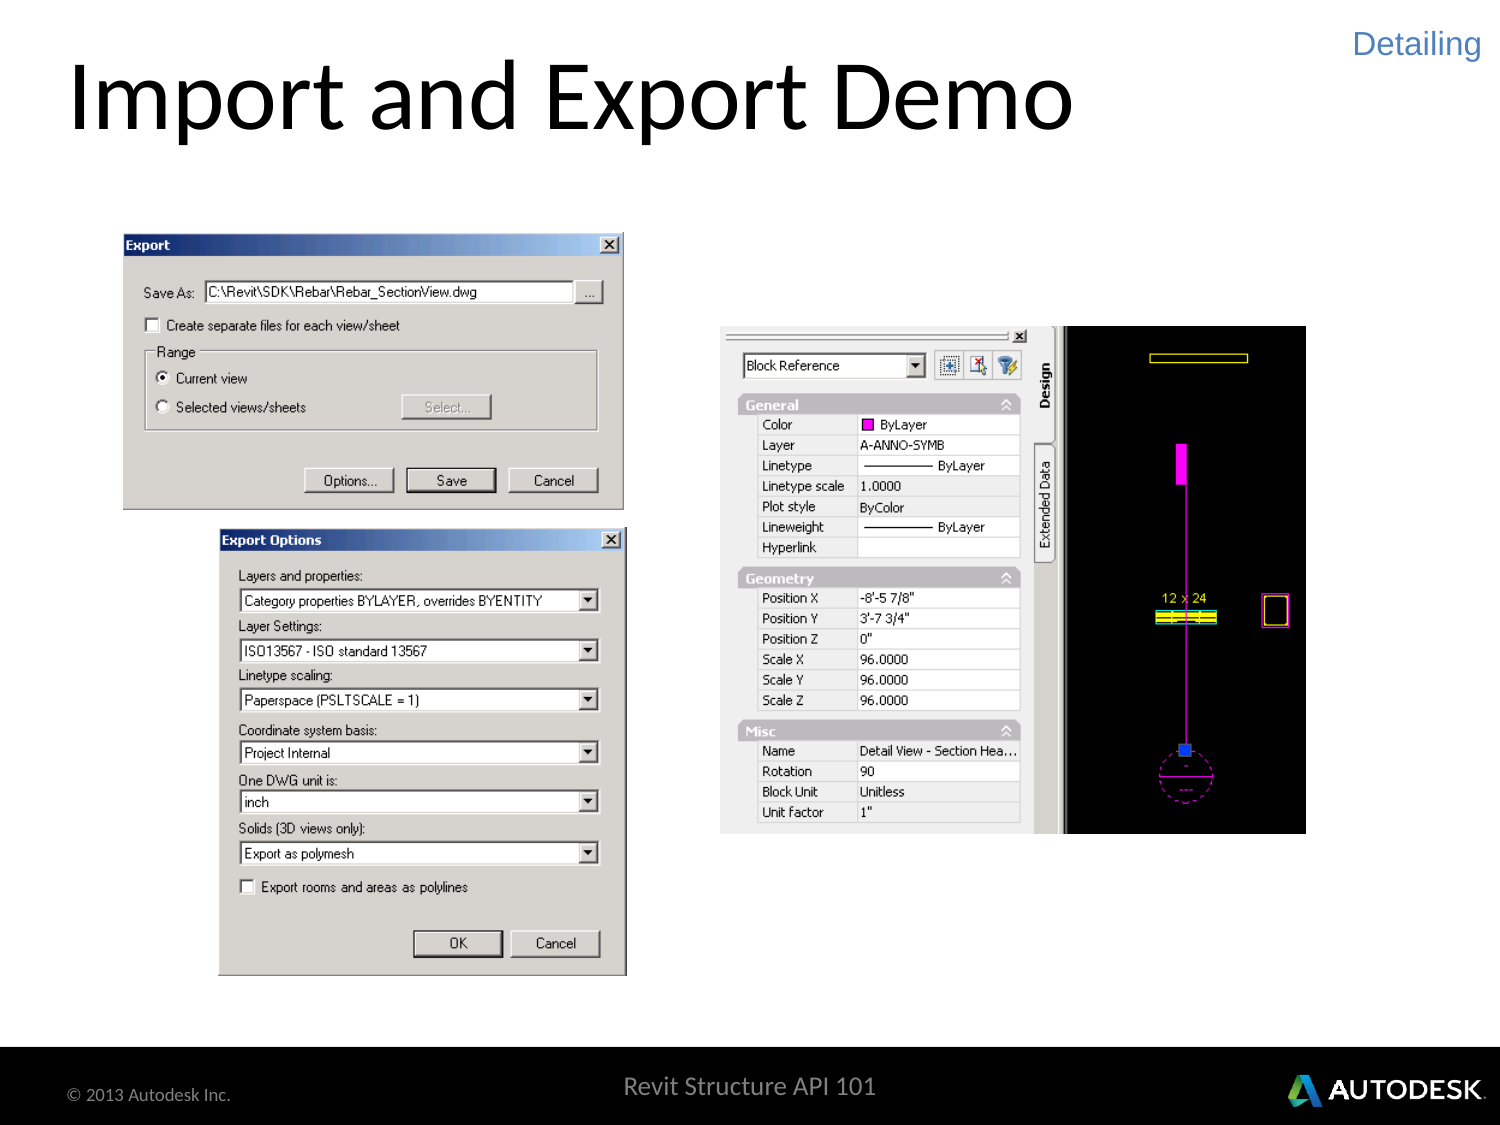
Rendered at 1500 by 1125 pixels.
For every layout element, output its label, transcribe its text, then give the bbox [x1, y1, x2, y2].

picture [218, 527, 627, 977]
picture [123, 231, 625, 510]
title Import and Export Demo [52, 22, 1500, 210]
picture [0, 1046, 1500, 1125]
picture [719, 325, 1306, 834]
text_box Detailing [1151, 22, 1483, 63]
